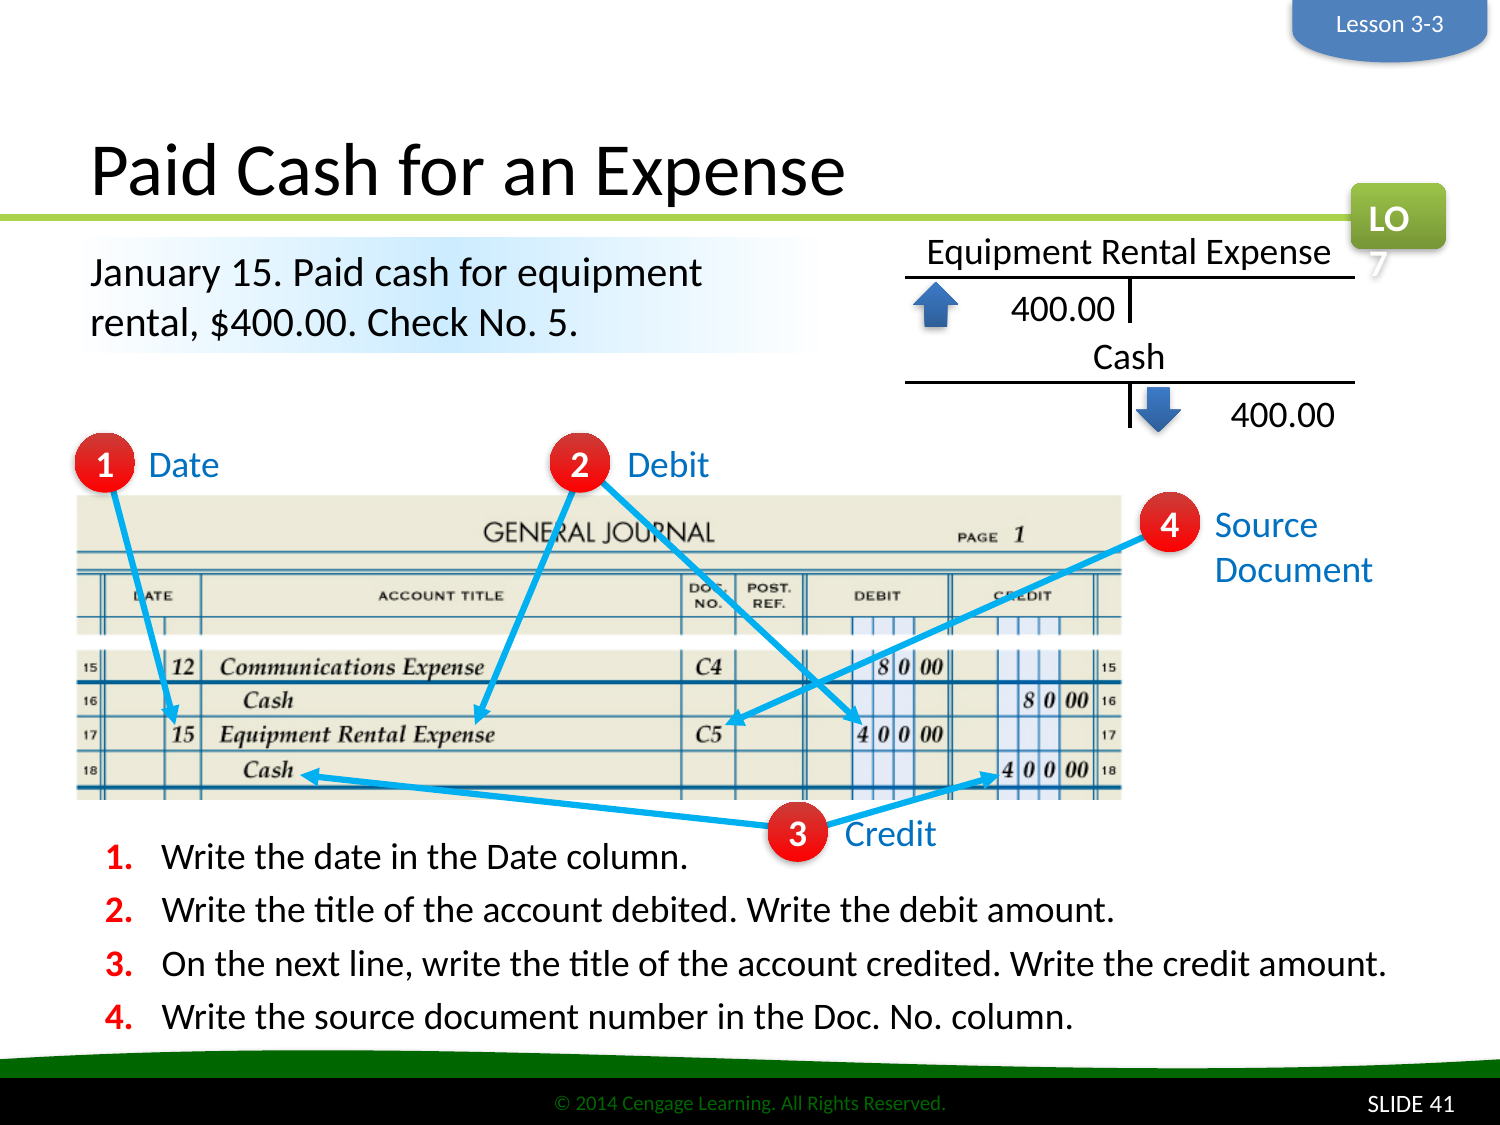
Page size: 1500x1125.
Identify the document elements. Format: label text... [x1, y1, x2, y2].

text_box [1292, 0, 1488, 63]
text_box January 15. Paid cash for equipment rental, $400.00. Check No. 5. [74, 237, 825, 353]
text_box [74, 432, 285, 726]
picture [74, 494, 1126, 800]
text_box 4. Write the source document number in the Doc. No. column. [89, 984, 1440, 1045]
text_box 3. On the next line, write the title of the account credited. Write the credit amount. [89, 931, 1500, 991]
text_box LO7 [1350, 183, 1446, 250]
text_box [893, 324, 1366, 444]
text_box Lesson 3-3 [1321, 0, 1459, 45]
text_box 2. Write the title of the account debited. Write the debit amount. [89, 885, 1440, 931]
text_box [893, 219, 1366, 324]
text_box 1. Write the date in the Date column. [89, 824, 1440, 885]
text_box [299, 774, 1001, 863]
title Paid Cash for an Expense [75, 29, 1350, 218]
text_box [866, 491, 1401, 726]
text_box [474, 432, 863, 726]
slide_number SLIDE 41 [1170, 1080, 1470, 1125]
